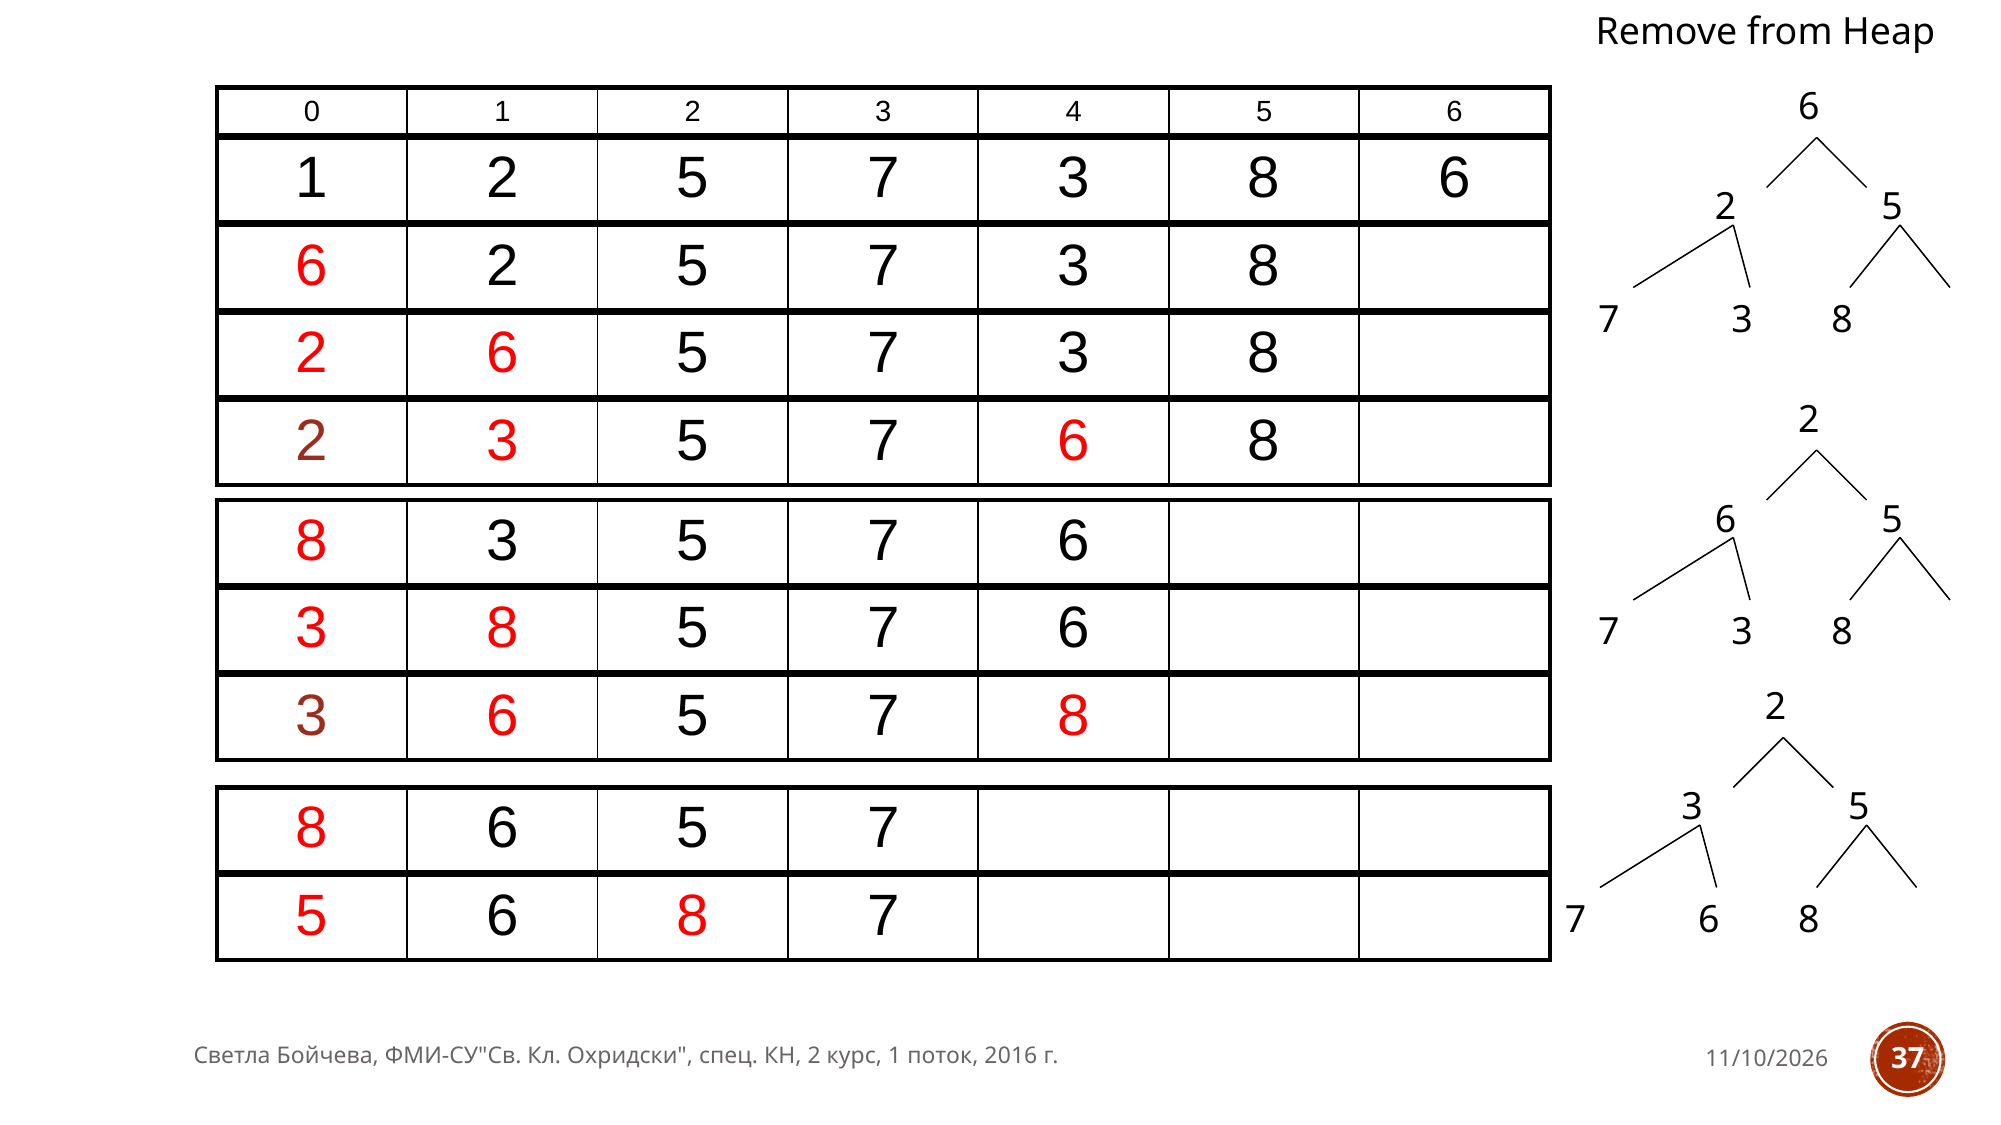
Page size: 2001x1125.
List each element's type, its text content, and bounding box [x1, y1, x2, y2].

table_header 8 [1170, 227, 1358, 308]
table_header 8 [979, 677, 1168, 758]
table_header [1360, 502, 1548, 583]
table_header [1170, 877, 1358, 958]
table_header 0 [219, 90, 406, 133]
table_header 3 [219, 590, 406, 670]
table_header 3 [979, 315, 1168, 395]
table_header 3 [408, 502, 597, 583]
table_header 8 [598, 877, 787, 958]
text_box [1553, 678, 1965, 946]
table_header 3 [979, 227, 1168, 308]
text_box Remove from Heap [1283, 0, 1950, 60]
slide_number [1306, 1028, 1844, 1089]
table_header 5 [598, 140, 787, 220]
table_header 5 [598, 402, 787, 483]
table_header [979, 790, 1168, 870]
table_header [1170, 677, 1358, 758]
table_header [1360, 877, 1548, 958]
table_header 7 [789, 140, 977, 220]
table_header 7 [789, 315, 977, 395]
table_header 7 [789, 590, 977, 670]
table_header 3 [408, 402, 597, 483]
table_header [979, 877, 1168, 958]
table_header 7 [789, 402, 977, 483]
table_header 6 [979, 590, 1168, 670]
table_header 5 [598, 677, 787, 758]
table_header 5 [219, 877, 406, 958]
table_header 6 [979, 402, 1168, 483]
table_header 2 [219, 315, 406, 395]
table_header [1170, 502, 1358, 583]
table_header 7 [789, 227, 977, 308]
table_header 8 [219, 502, 406, 583]
table_header 6 [408, 790, 597, 870]
table_header 6 [219, 227, 406, 308]
table_header 5 [598, 227, 787, 308]
table_header 5 [598, 790, 787, 870]
table_header [1170, 590, 1358, 670]
table_header 2 [598, 90, 787, 133]
footer Светла Бойчева, ФМИ-СУ"Св. Кл. Охридски", спец. КН, 2 курс, 1 поток, 2016 г. [178, 1024, 1102, 1089]
table_header 7 [789, 877, 977, 958]
table_header [1170, 790, 1358, 870]
table_header 7 [789, 502, 977, 583]
table_header [1360, 227, 1548, 308]
table_header 7 [789, 677, 977, 758]
table_header 5 [1170, 90, 1358, 133]
table_header 6 [408, 677, 597, 758]
table_header 8 [1170, 140, 1358, 220]
table_header [1360, 402, 1548, 483]
table_header 7 [789, 790, 977, 870]
table_header 8 [408, 590, 597, 670]
table_header 8 [1170, 315, 1358, 395]
table_header [1360, 790, 1548, 870]
table_header 3 [789, 90, 977, 133]
table_header 5 [598, 315, 787, 395]
table_header 3 [219, 677, 406, 758]
table_header 6 [979, 502, 1168, 583]
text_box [1586, 78, 1998, 346]
table_header 5 [598, 590, 787, 670]
table_header 6 [1360, 140, 1548, 220]
slide_number 37 [1855, 1028, 1961, 1089]
table_header 2 [408, 227, 597, 308]
table_header 1 [408, 90, 597, 133]
table_header 2 [219, 402, 406, 483]
table_header 6 [408, 315, 597, 395]
table_header 3 [979, 140, 1168, 220]
table_header [1360, 677, 1548, 758]
table_header 4 [979, 90, 1168, 133]
table_header 5 [598, 502, 787, 583]
table_header 2 [408, 140, 597, 220]
table_header 8 [219, 790, 406, 870]
table_header 8 [1170, 402, 1358, 483]
table_header 6 [1360, 90, 1548, 133]
table_header 1 [219, 140, 406, 220]
table_header [1360, 315, 1548, 395]
table_header [1360, 590, 1548, 670]
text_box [1586, 390, 1998, 658]
table_header 6 [408, 877, 597, 958]
